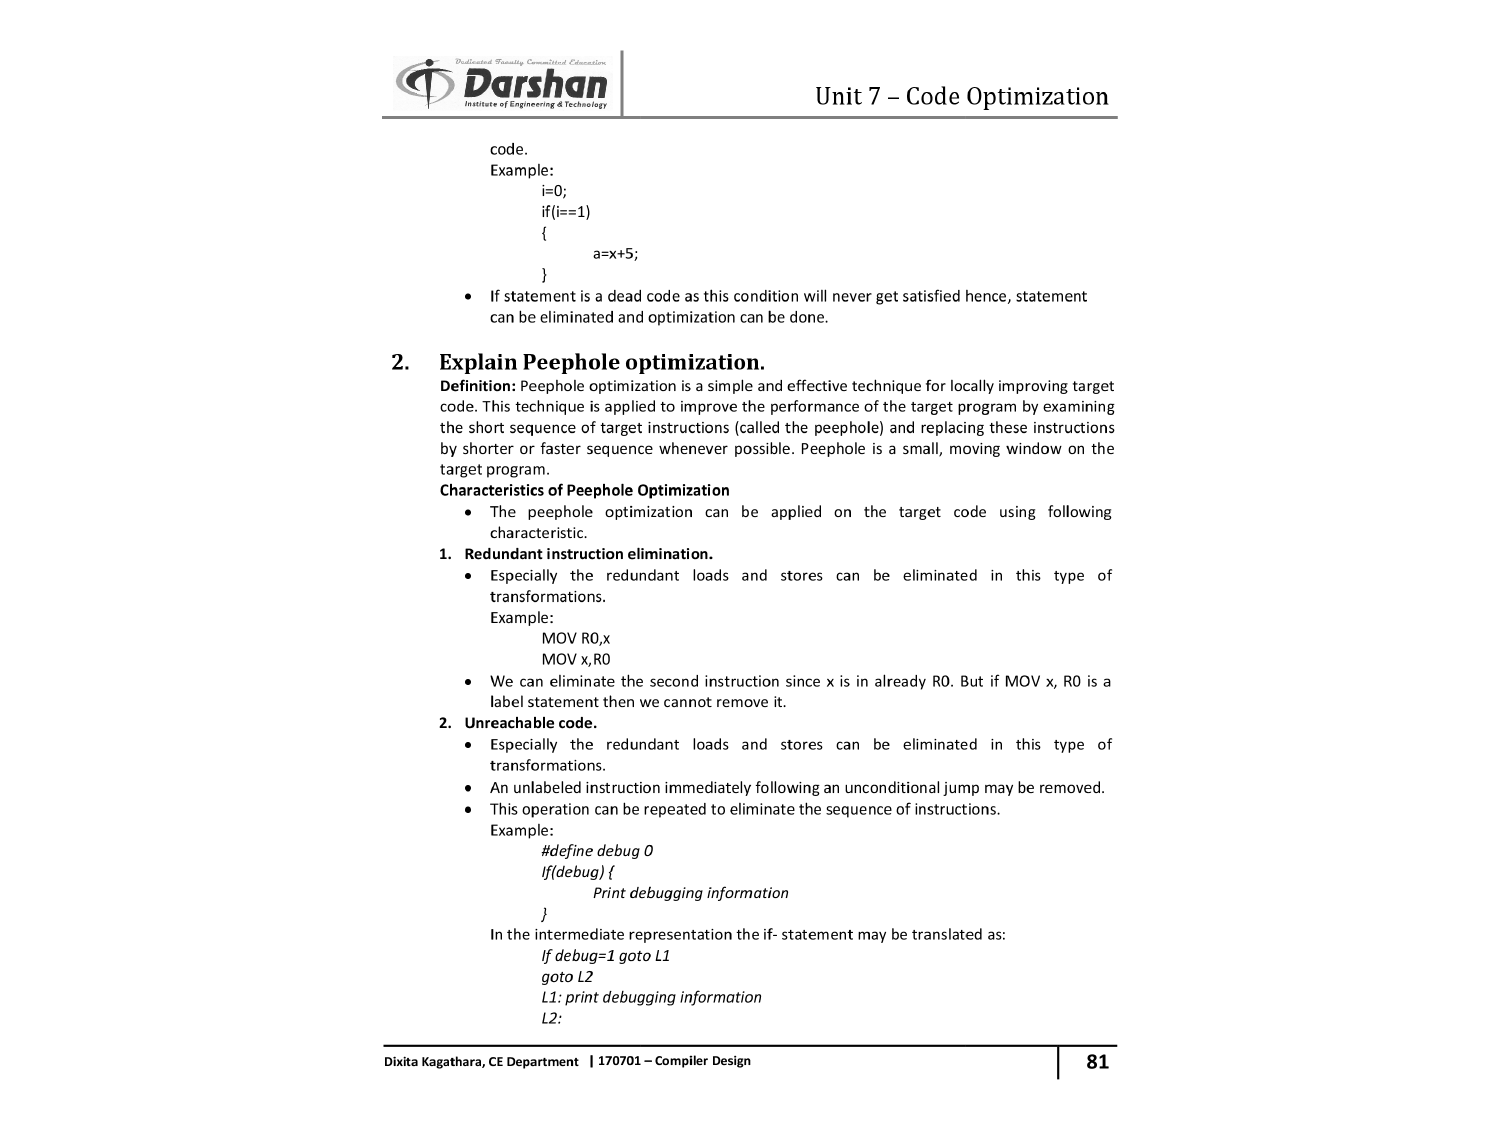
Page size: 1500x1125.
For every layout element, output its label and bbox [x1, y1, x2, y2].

picture [313, 0, 1187, 1125]
